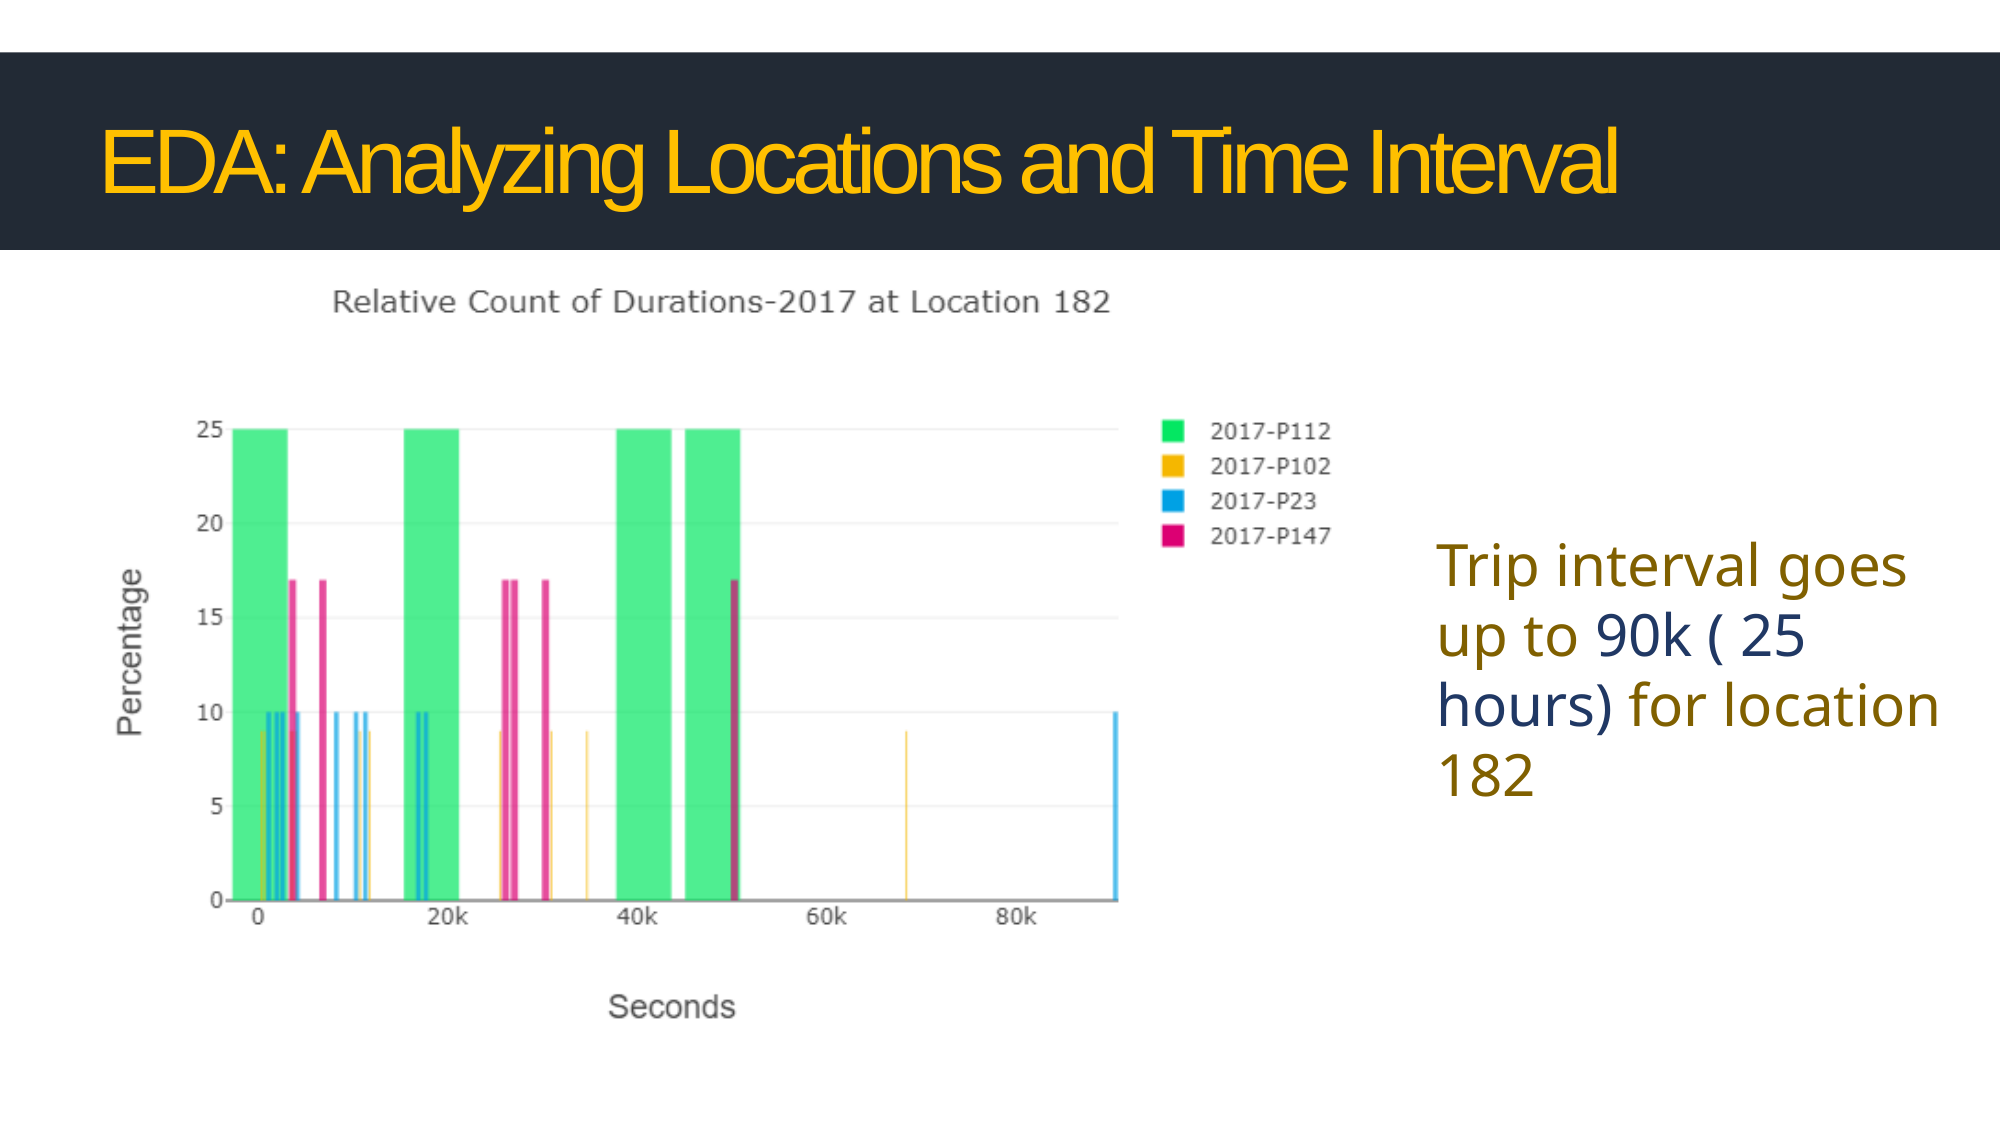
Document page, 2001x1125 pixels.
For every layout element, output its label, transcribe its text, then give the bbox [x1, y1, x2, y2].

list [79, 221, 1365, 1048]
text_box [0, 51, 2000, 251]
text_box Trip interval goes up to 90k ( 25 hours) for location 182 [1421, 520, 2000, 816]
text_box EDA: Analyzing Locations and Time Interval [83, 94, 1716, 220]
